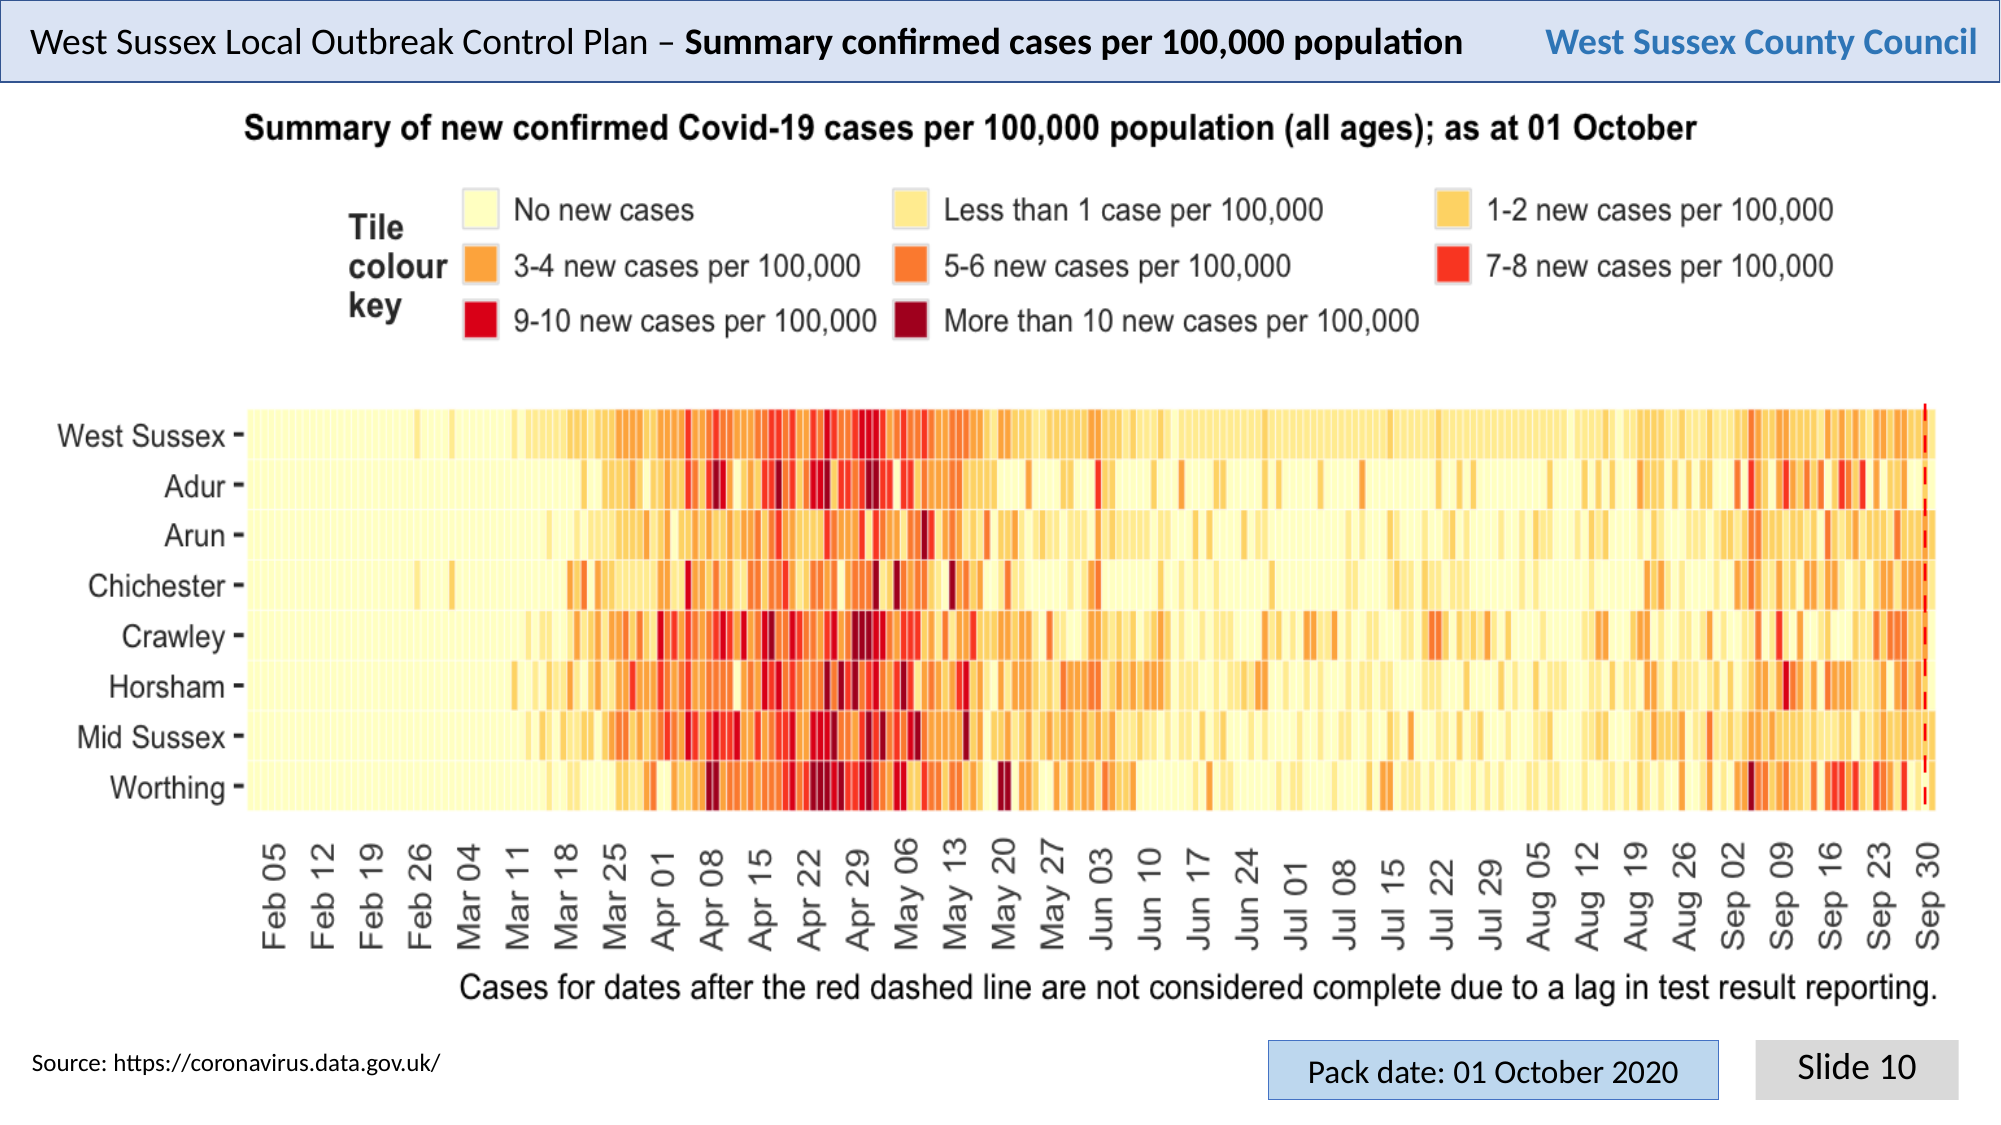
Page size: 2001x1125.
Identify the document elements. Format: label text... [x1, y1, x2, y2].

picture [38, 91, 1959, 1028]
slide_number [1268, 1040, 1719, 1100]
list Source: https://coronavirus.data.gov.uk/ [17, 1042, 660, 1103]
list Slide 10 [1755, 1040, 1959, 1100]
